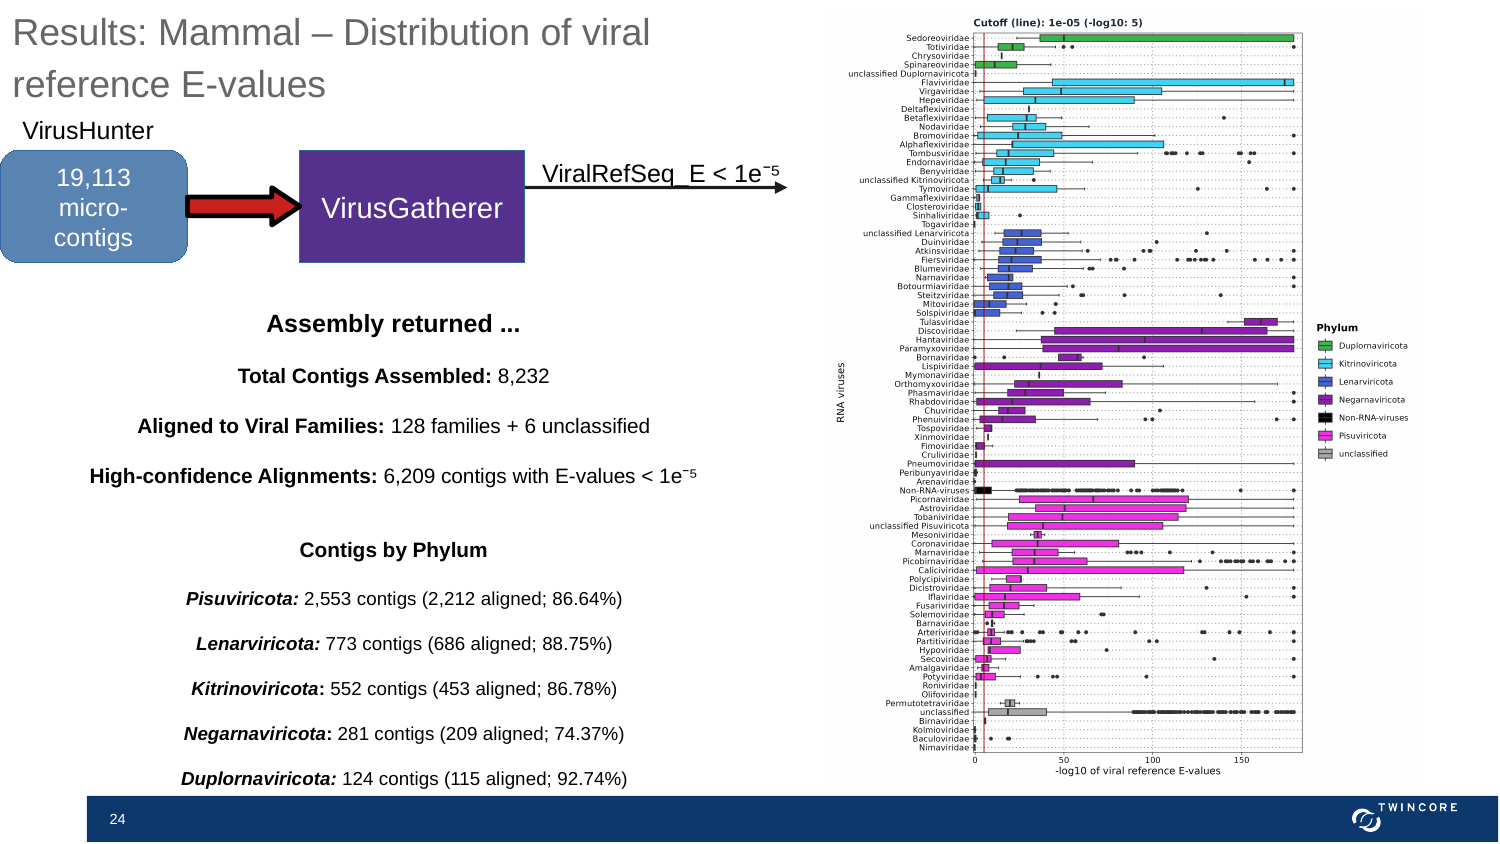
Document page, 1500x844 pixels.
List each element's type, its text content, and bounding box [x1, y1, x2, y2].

picture [1352, 803, 1457, 832]
text_box ViralRefSeq_E < 1e⁻⁵ [526, 150, 799, 193]
text_box Assembly returned ... Total Contigs Assembled: 8,232 Aligned to Viral Families: 128 families + 6 unclassified High-confidence Alignments: 6,209 contigs with E-values < 1e⁻⁵ Contigs by Phylum Pisuviricota: 2,553 contigs (2,212 aligned; 86.64%) Lenarviricota: 773 contigs (686 aligned; 88.75%) Kitrinoviricota: 552 contigs (453 aligned; 86.78%) Negarnaviricota: 281 contigs (209 aligned; 74.37%) Duplornaviricota: 124 contigs (115 aligned; 92.74%) [37, 300, 750, 844]
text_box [0, 149, 526, 263]
picture [824, 7, 1425, 788]
text_box VirusHunter [0, 107, 225, 148]
